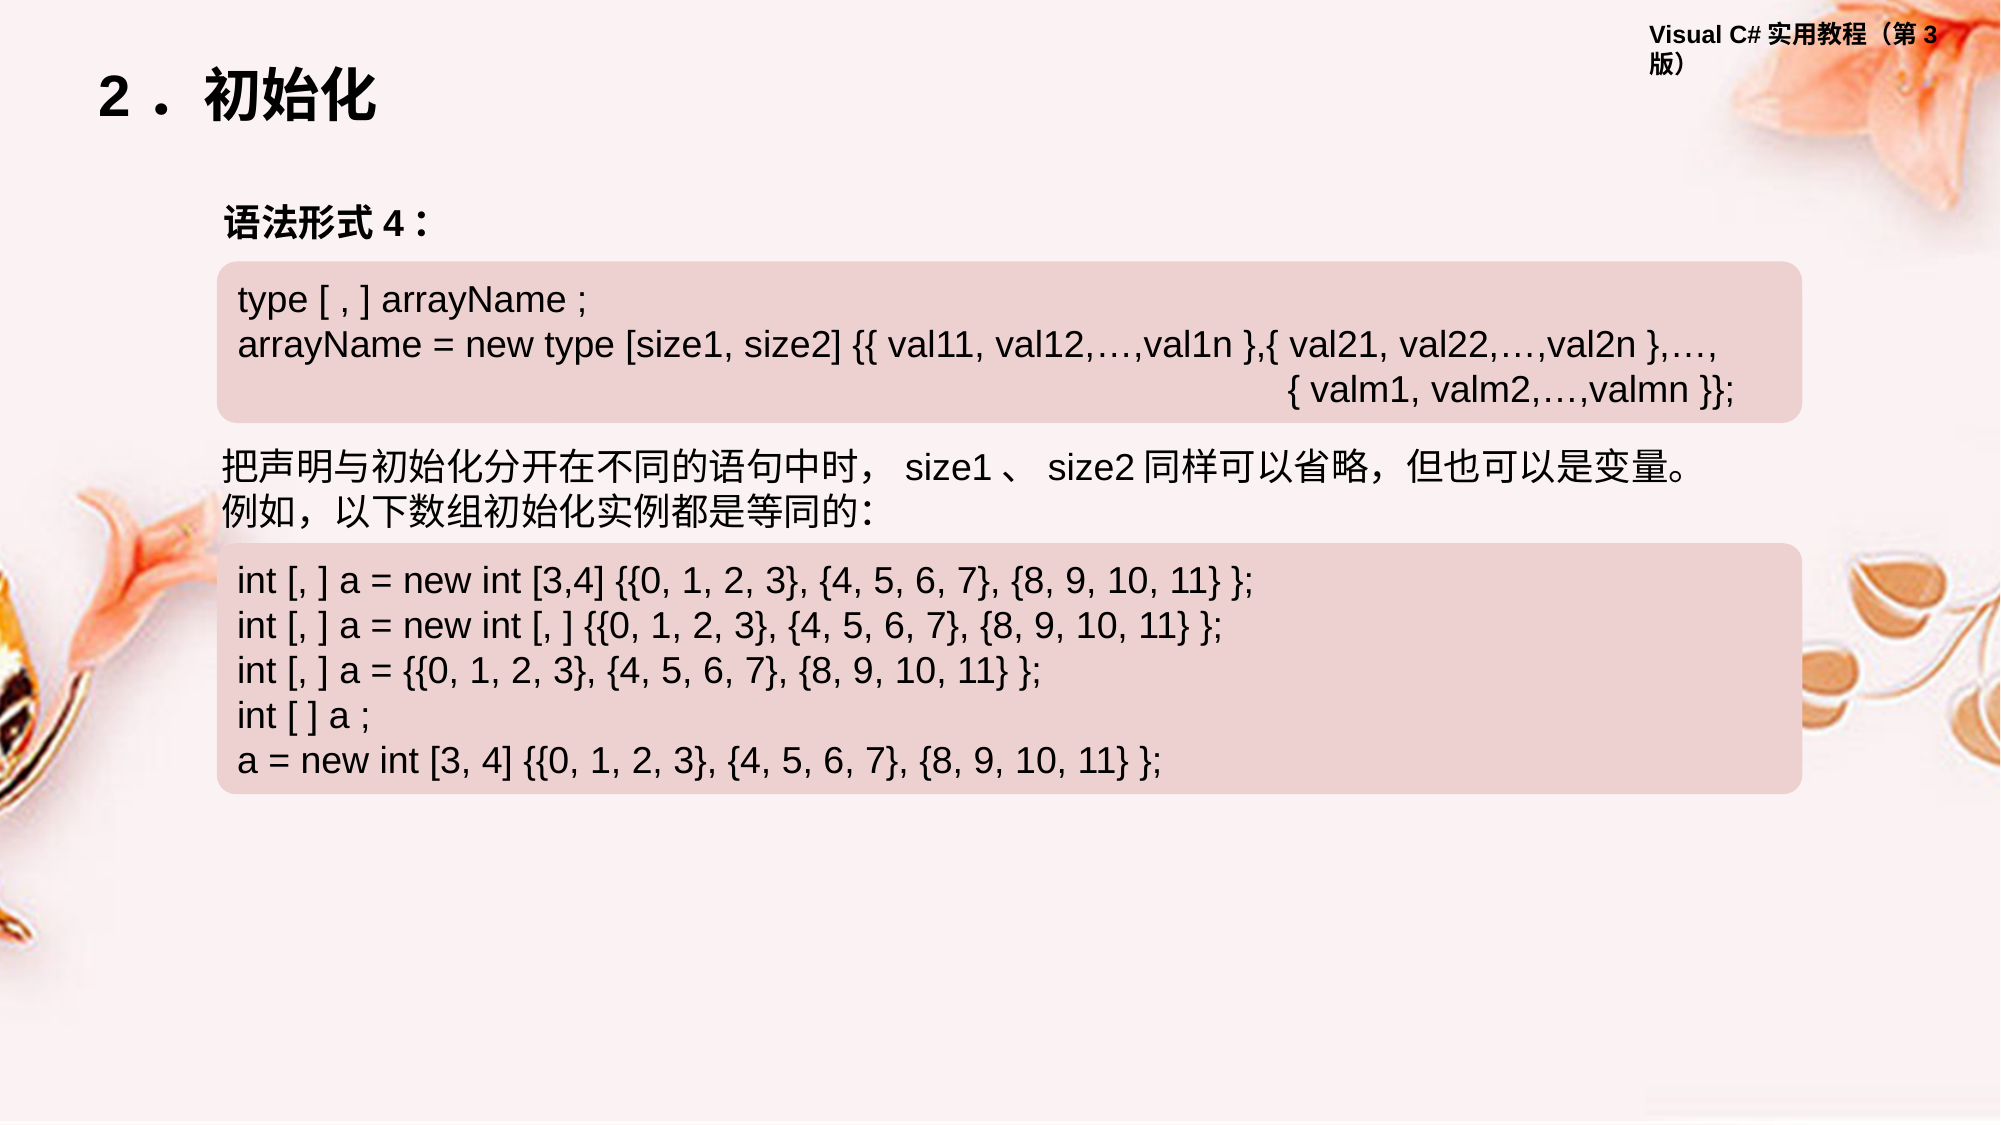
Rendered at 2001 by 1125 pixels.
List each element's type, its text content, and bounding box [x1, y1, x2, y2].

text_box type [ , ] arrayName ; arrayName = new type [size1, size2] {{ val11, val12,…,val1n },{ val21, val22,…,val2n },…, { valm1, valm2,…,valmn }}; [216, 261, 1803, 424]
text_box 2．初始化 [83, 58, 773, 136]
text_box 语法形式4： [209, 192, 465, 252]
picture [0, 0, 2001, 1125]
text_box int [, ] a = new int [3,4] {{0, 1, 2, 3}, {4, 5, 6, 7}, {8, 9, 10, 11} }; int [, ] a = new int [, ] {{0, 1, 2, 3}, {4, 5, 6, 7}, {8, 9, 10, 11} }; int [, ] a = {{0, 1, 2, 3}, {4, 5, 6, 7}, {8, 9, 10, 11} }; int [ ] a ; a = new int [3, 4] {{0, 1, 2, 3}, {4, 5, 6, 7}, {8, 9, 10, 11} }; [216, 543, 1803, 795]
text_box 把声明与初始化分开在不同的语句中时，size1、size2同样可以省略，但也可以是变量。 例如，以下数组初始化实例都是等同的： [206, 435, 1828, 541]
